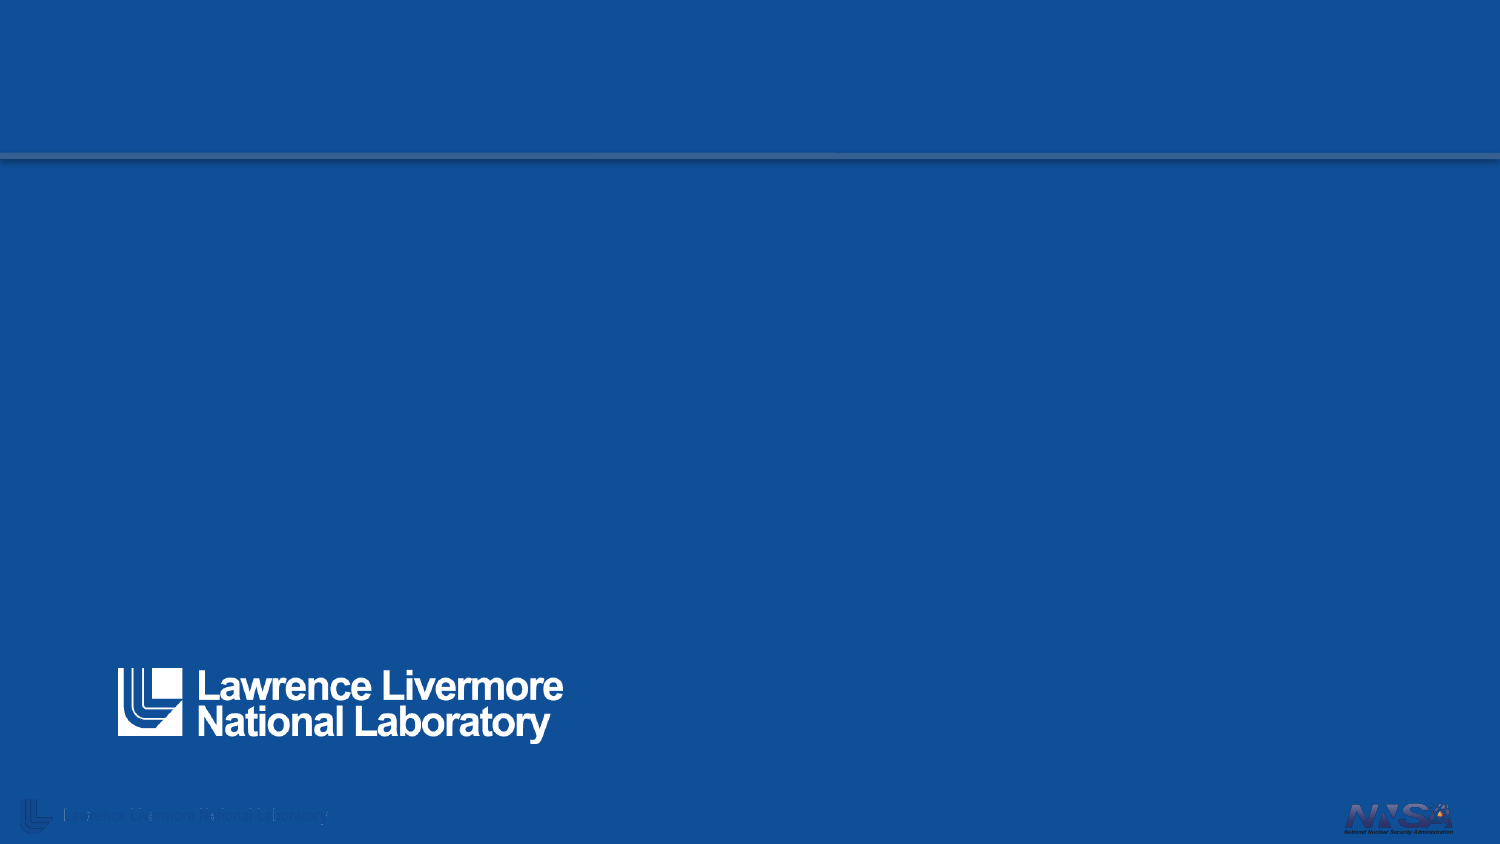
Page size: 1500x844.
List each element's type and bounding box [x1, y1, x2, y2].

picture [20, 799, 356, 834]
picture [1339, 794, 1458, 840]
picture [118, 668, 563, 744]
